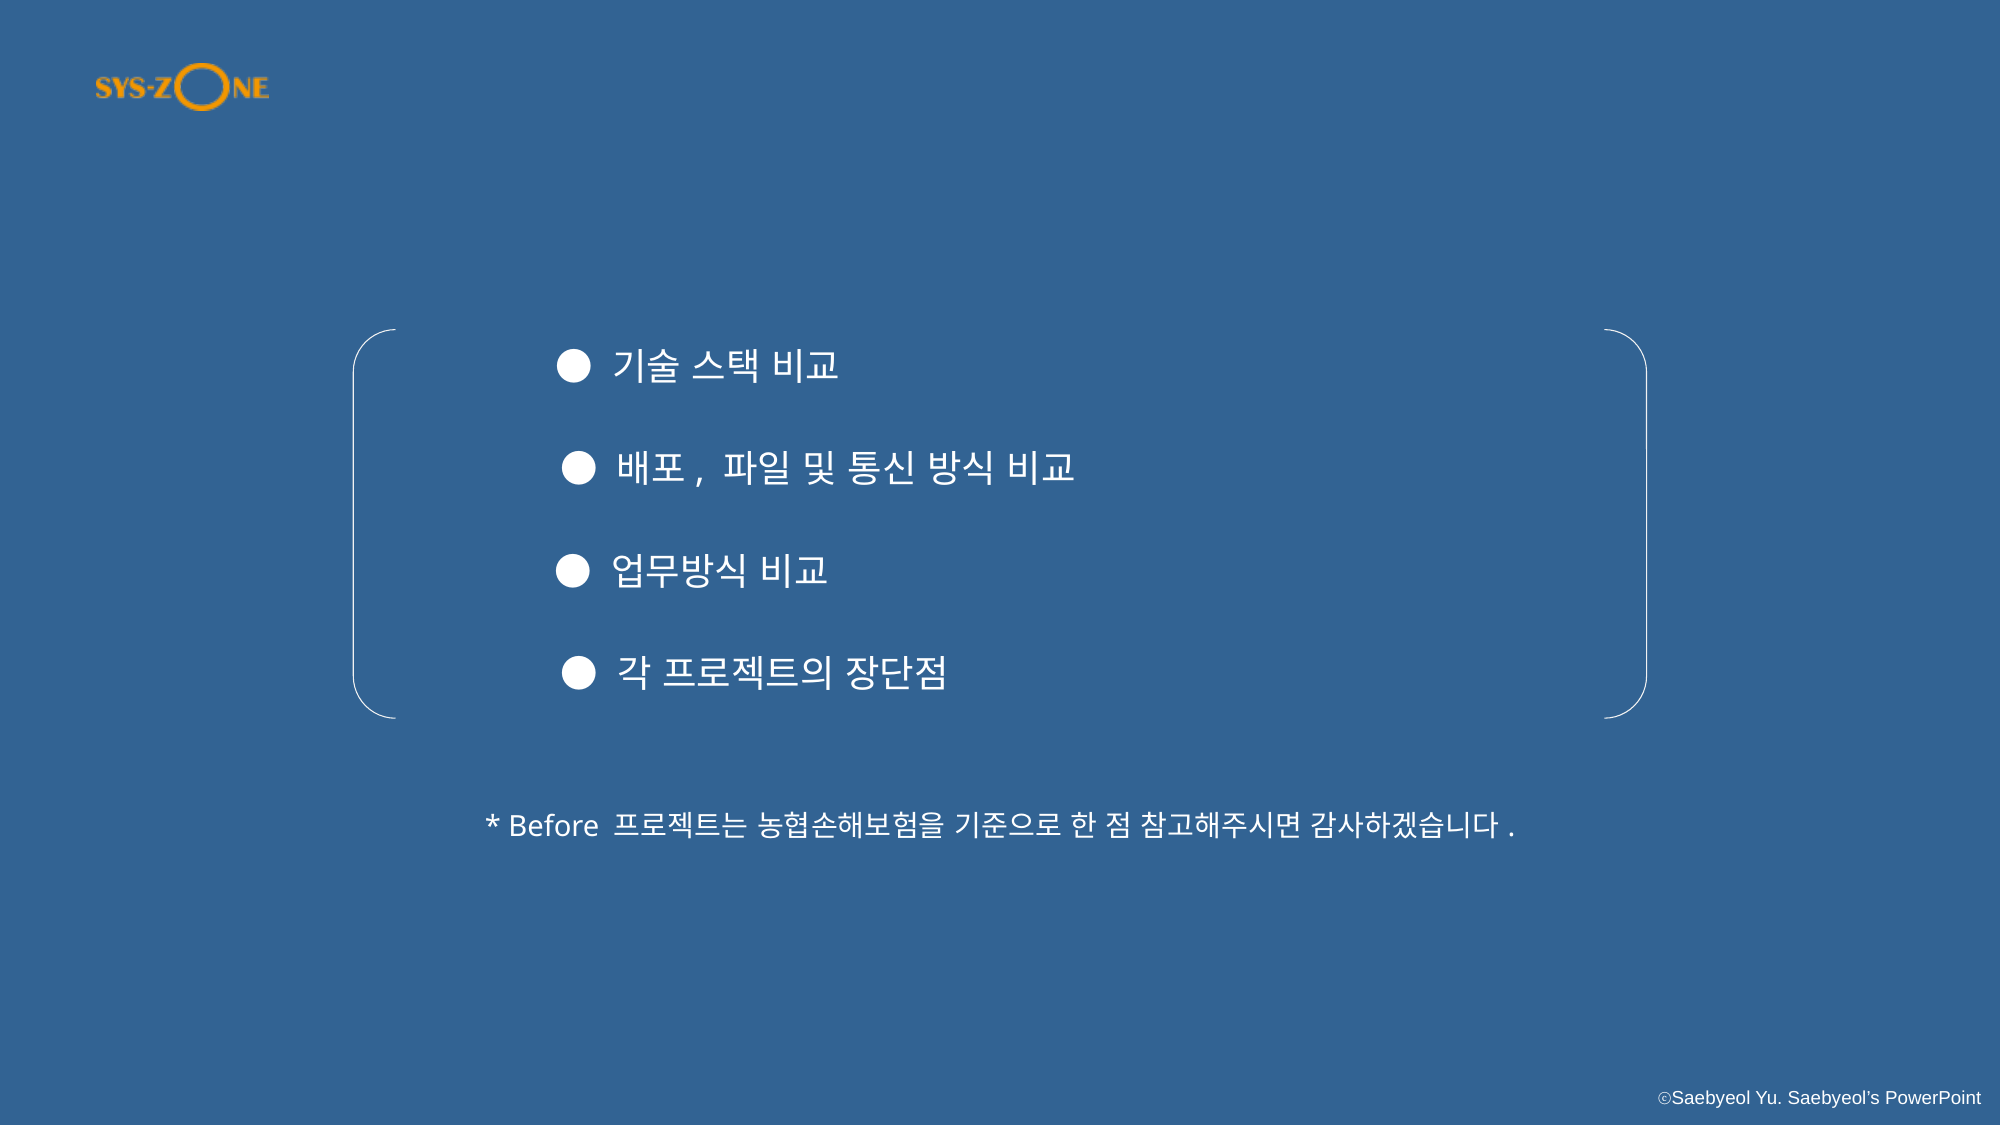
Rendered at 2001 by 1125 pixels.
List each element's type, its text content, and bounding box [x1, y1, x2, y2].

text_box ● 각 프로젝트의 장단점 [545, 642, 964, 703]
text_box ● 기술 스택 비교 [540, 335, 856, 395]
text_box ● 배포, 파일 및 통신 방식 비교 [545, 437, 1091, 498]
text_box [352, 329, 1648, 719]
text_box ● 업무방식 비교 [539, 540, 844, 600]
text_box * Before 프로젝트는 농협손해보험을 기준으로 한 점 참고해주시면 감사하겠습니다. [469, 799, 1531, 850]
picture [96, 63, 269, 111]
